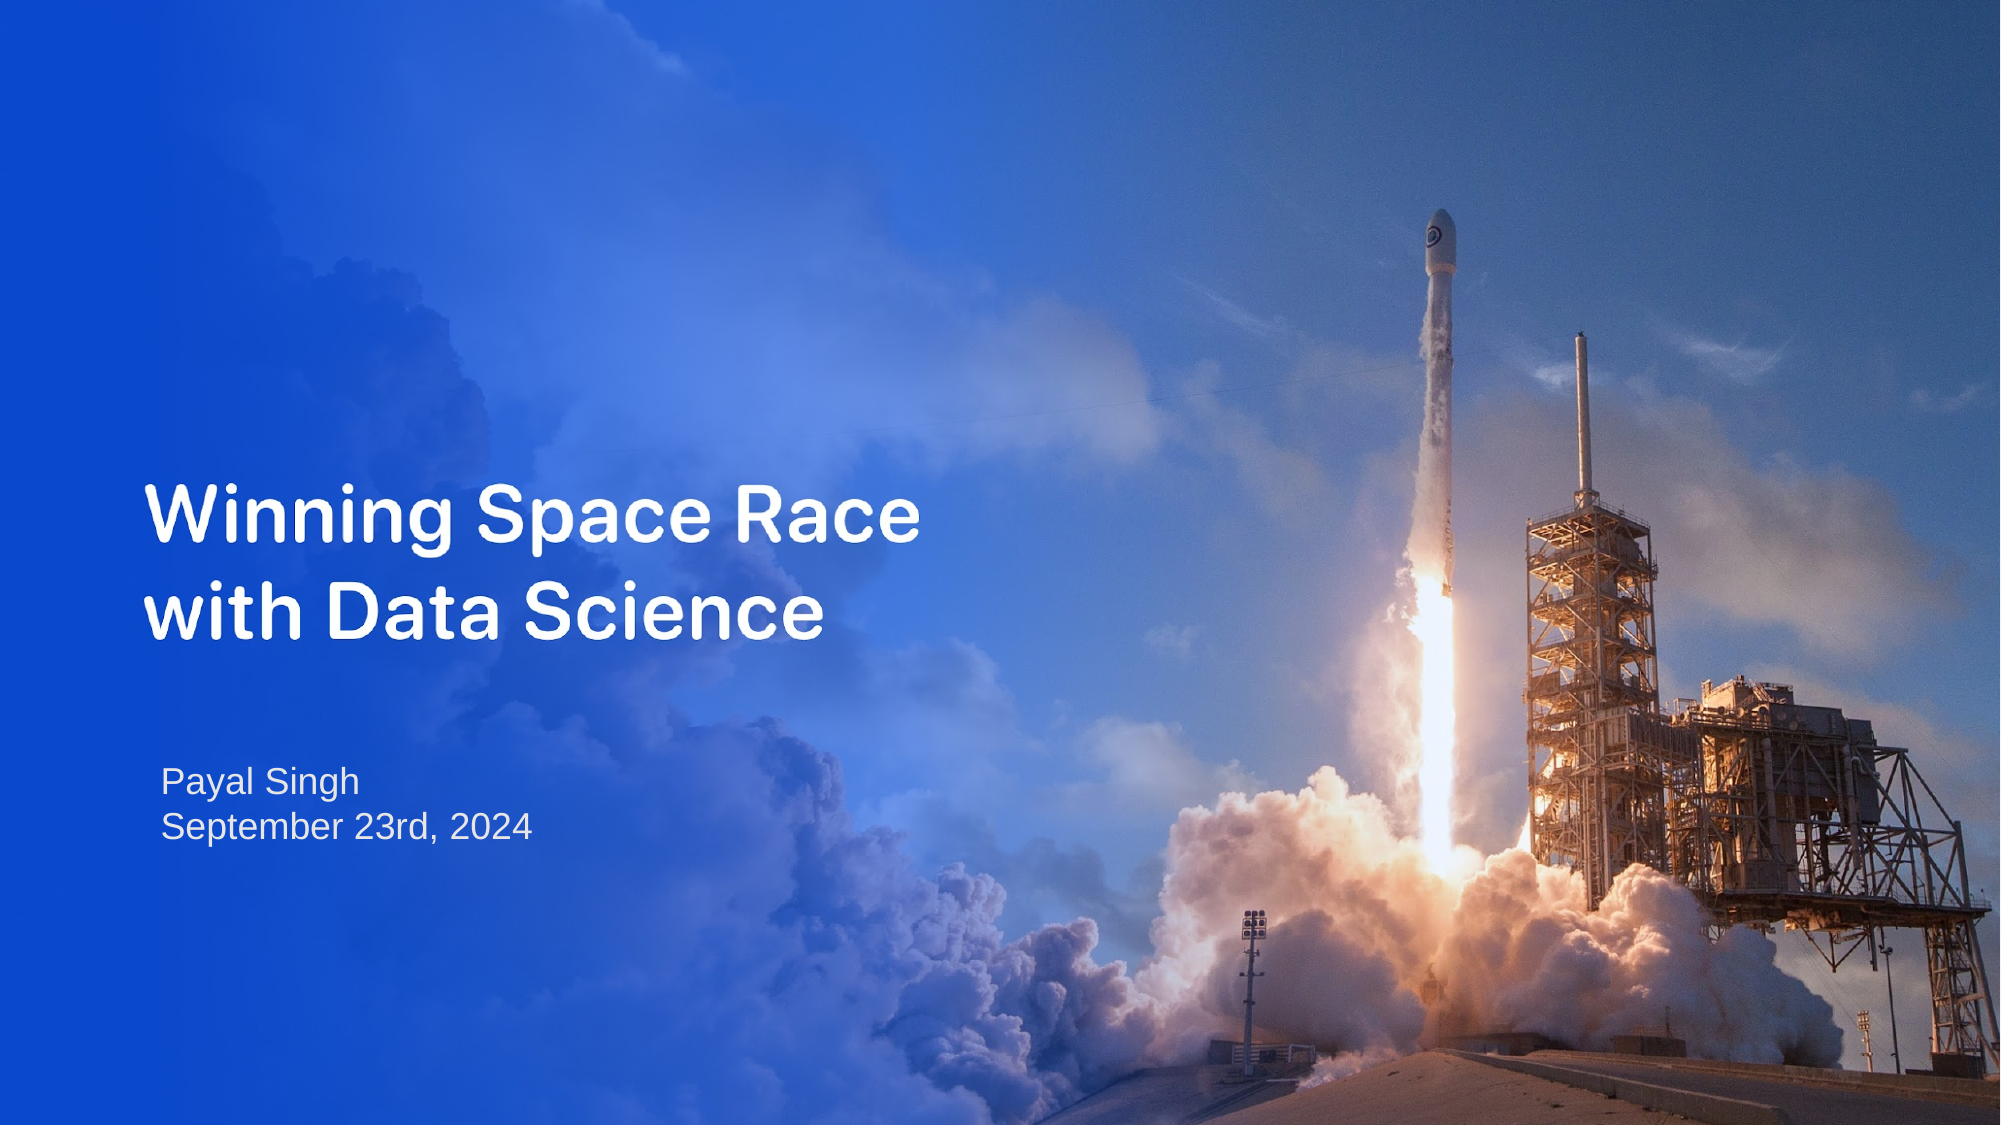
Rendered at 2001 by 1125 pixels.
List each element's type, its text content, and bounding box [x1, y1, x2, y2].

picture [0, 0, 2001, 1125]
text_box Payal Singh September 23rd, 2024 [145, 749, 774, 855]
